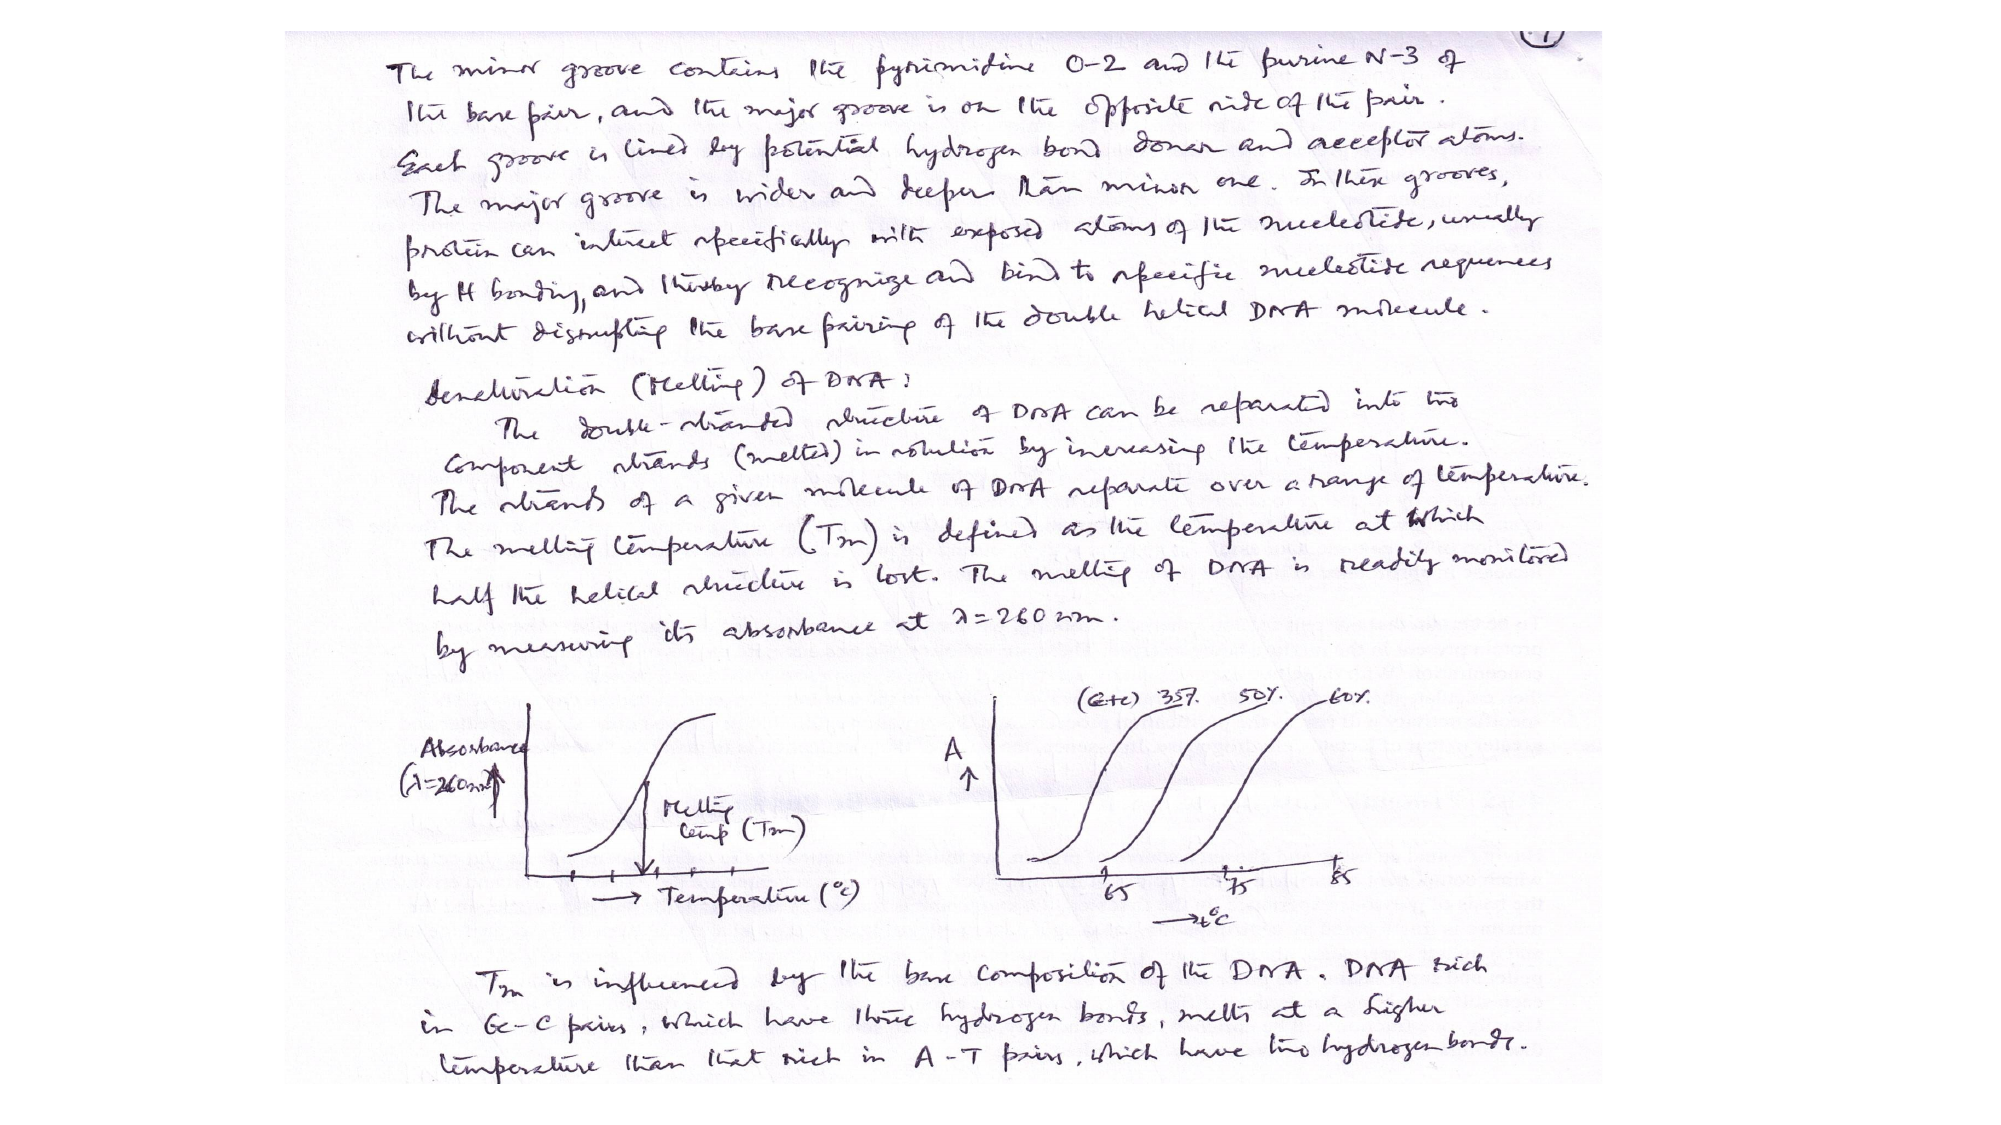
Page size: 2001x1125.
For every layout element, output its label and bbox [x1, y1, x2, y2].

picture [284, 31, 1603, 1084]
